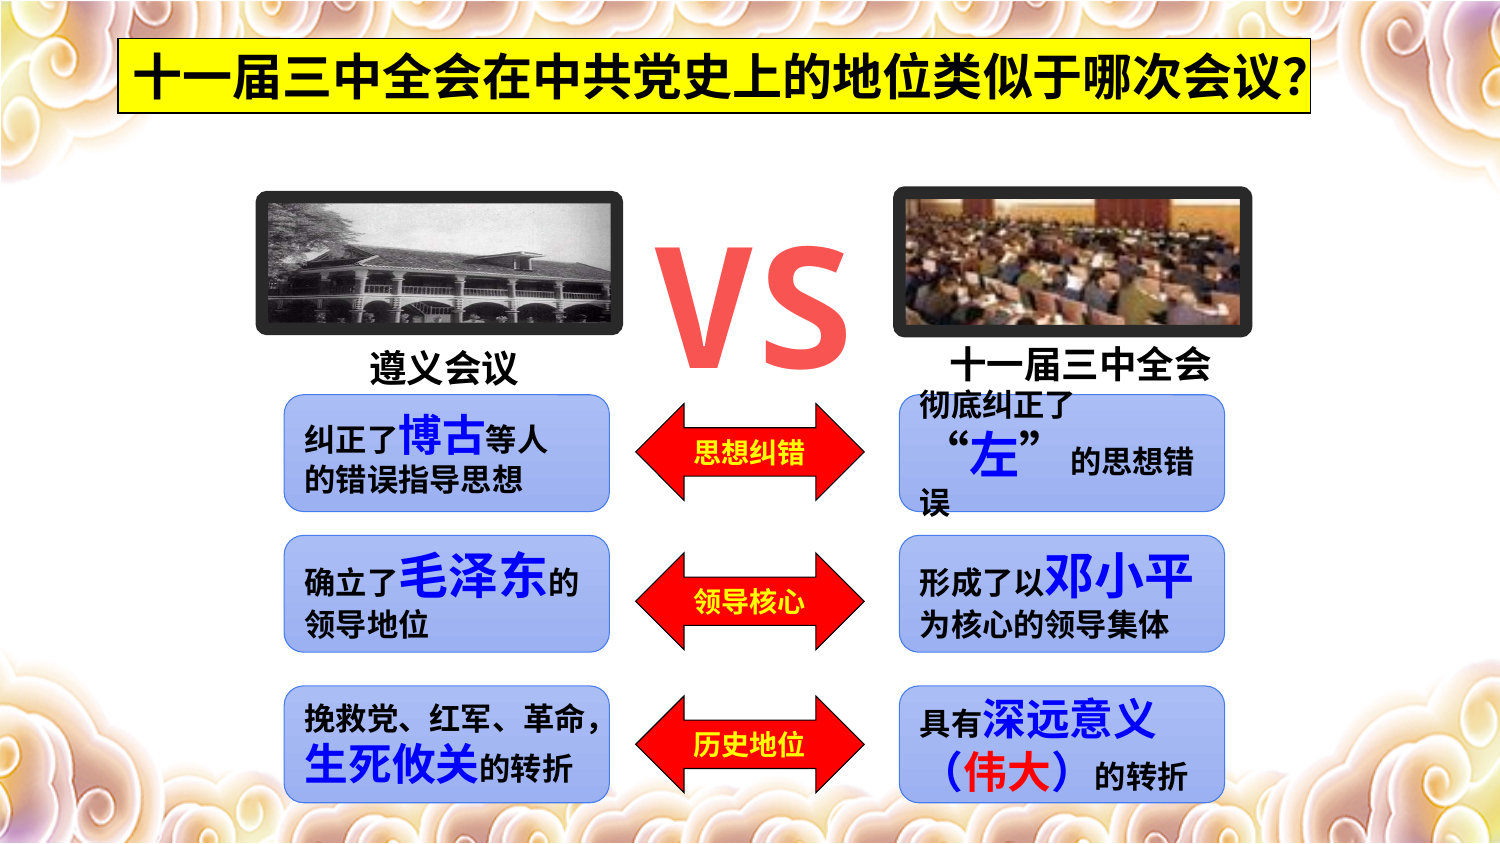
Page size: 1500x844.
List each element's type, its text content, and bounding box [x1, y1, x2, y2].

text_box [899, 192, 1274, 394]
text_box 形成了以邓小平为核心的领导集体 [898, 534, 1226, 603]
text_box 纠正了博古等人 的错误指导思想 [283, 399, 610, 513]
text_box VS [635, 239, 873, 410]
text_box 领导核心 [634, 551, 865, 603]
picture [0, 603, 1500, 843]
text_box 思想纠错 [634, 402, 865, 502]
picture [0, 0, 1500, 240]
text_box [261, 197, 617, 399]
text_box 彻底纠正了“左”的思想错误 [898, 394, 1226, 513]
text_box 确立了毛泽东的领导地位 [283, 534, 610, 603]
